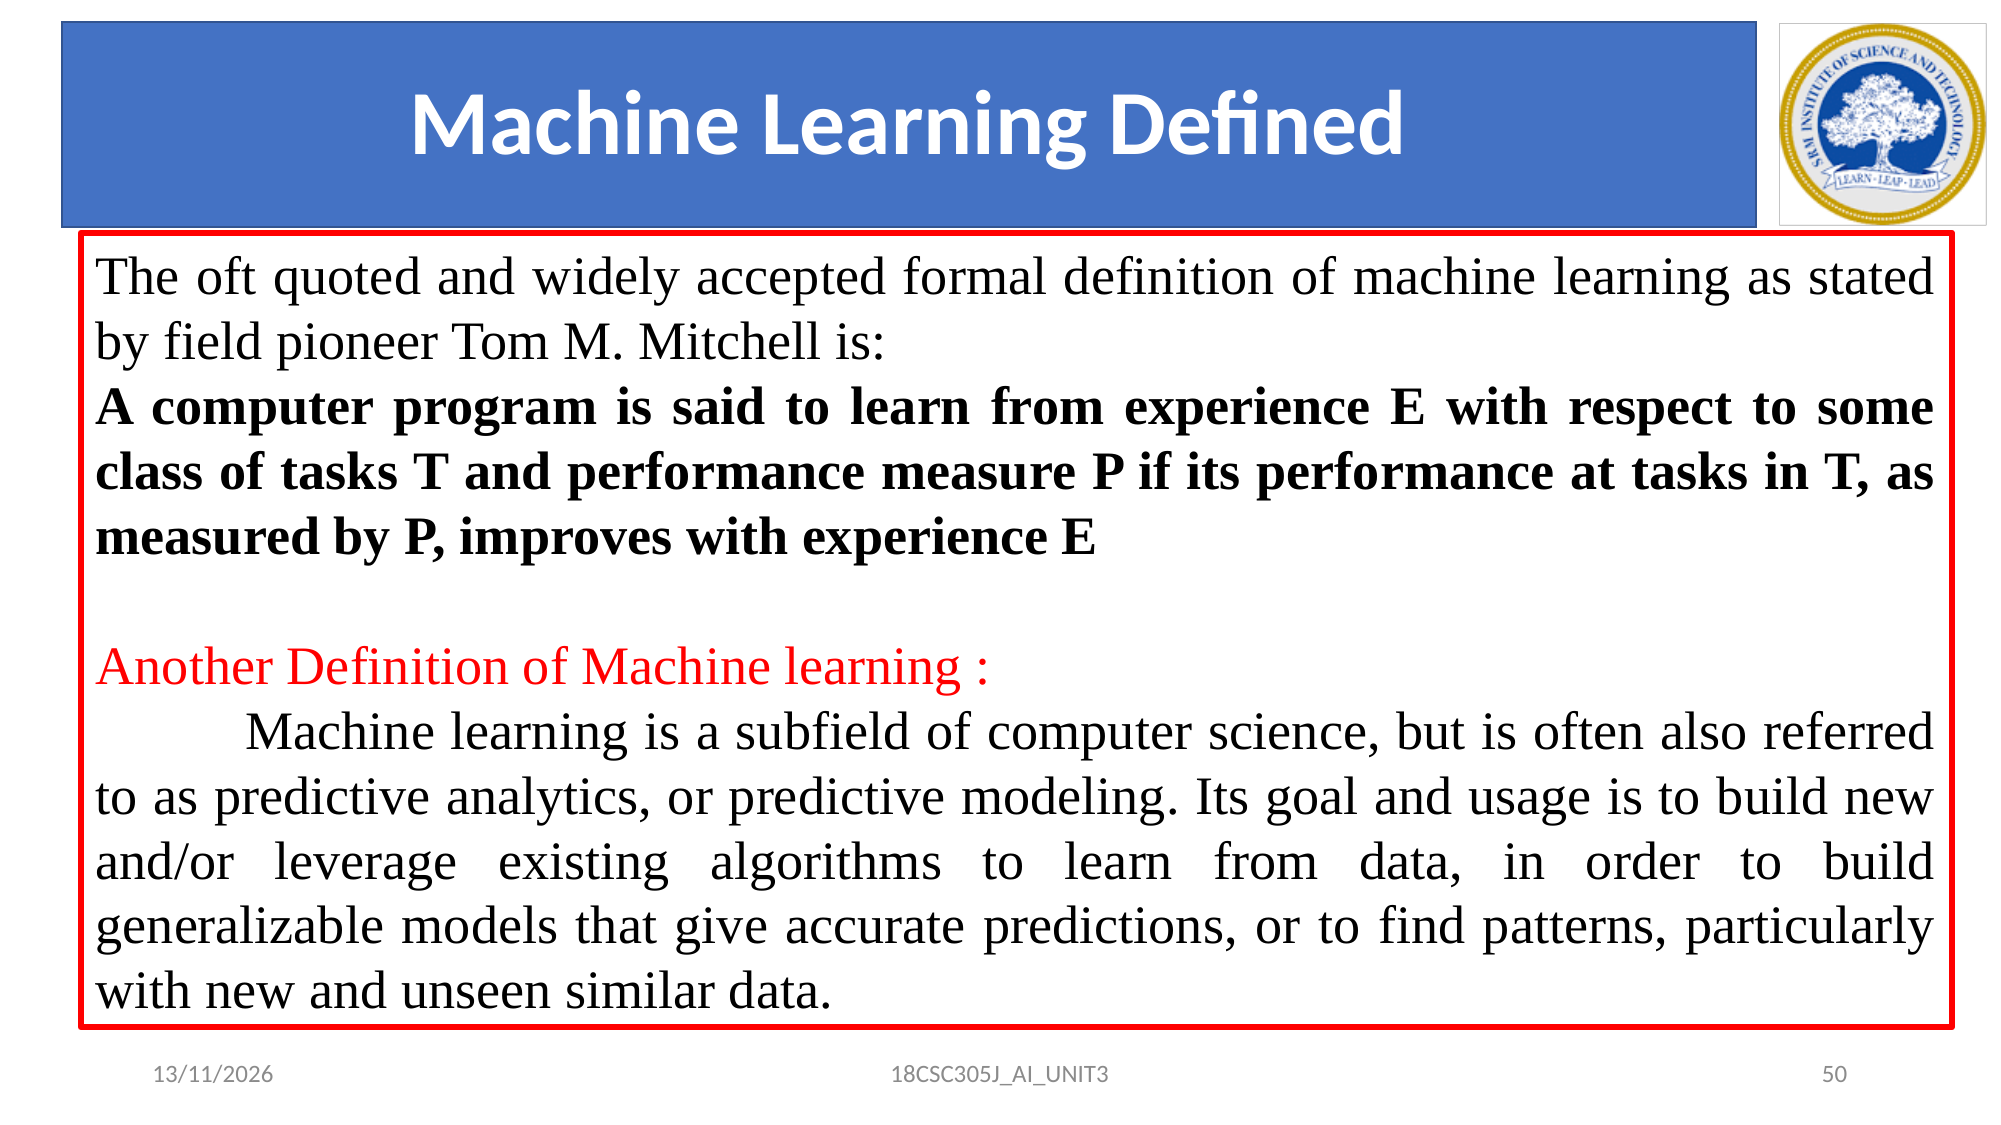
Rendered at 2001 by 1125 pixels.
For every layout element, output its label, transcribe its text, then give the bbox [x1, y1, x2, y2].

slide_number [137, 1042, 588, 1103]
footer 18CSC305J_AI_UNIT3 [662, 1042, 1338, 1103]
slide_number 50 [1412, 1042, 1863, 1103]
picture [1778, 22, 1988, 227]
title Machine Learning Defined [61, 21, 1757, 228]
text_box The oft quoted and widely accepted formal definition of machine learning as stated by field pioneer Tom M. Mitchell is: A computer program is said to learn from experience E with respect to some class of tasks T and performance measure P if its performance at tasks in T, as measured by P, improves with experience E Another Definition of Machine learning : Machine learning is a subfield of computer science, but is often also referred to as predictive analytics, or predictive modeling. Its goal and usage is to build new and/or leverage existing algorithms to learn from data, in order to build generalizable models that give accurate predictions, or to find patterns, particularly with new and unseen similar data. [80, 232, 1952, 1028]
